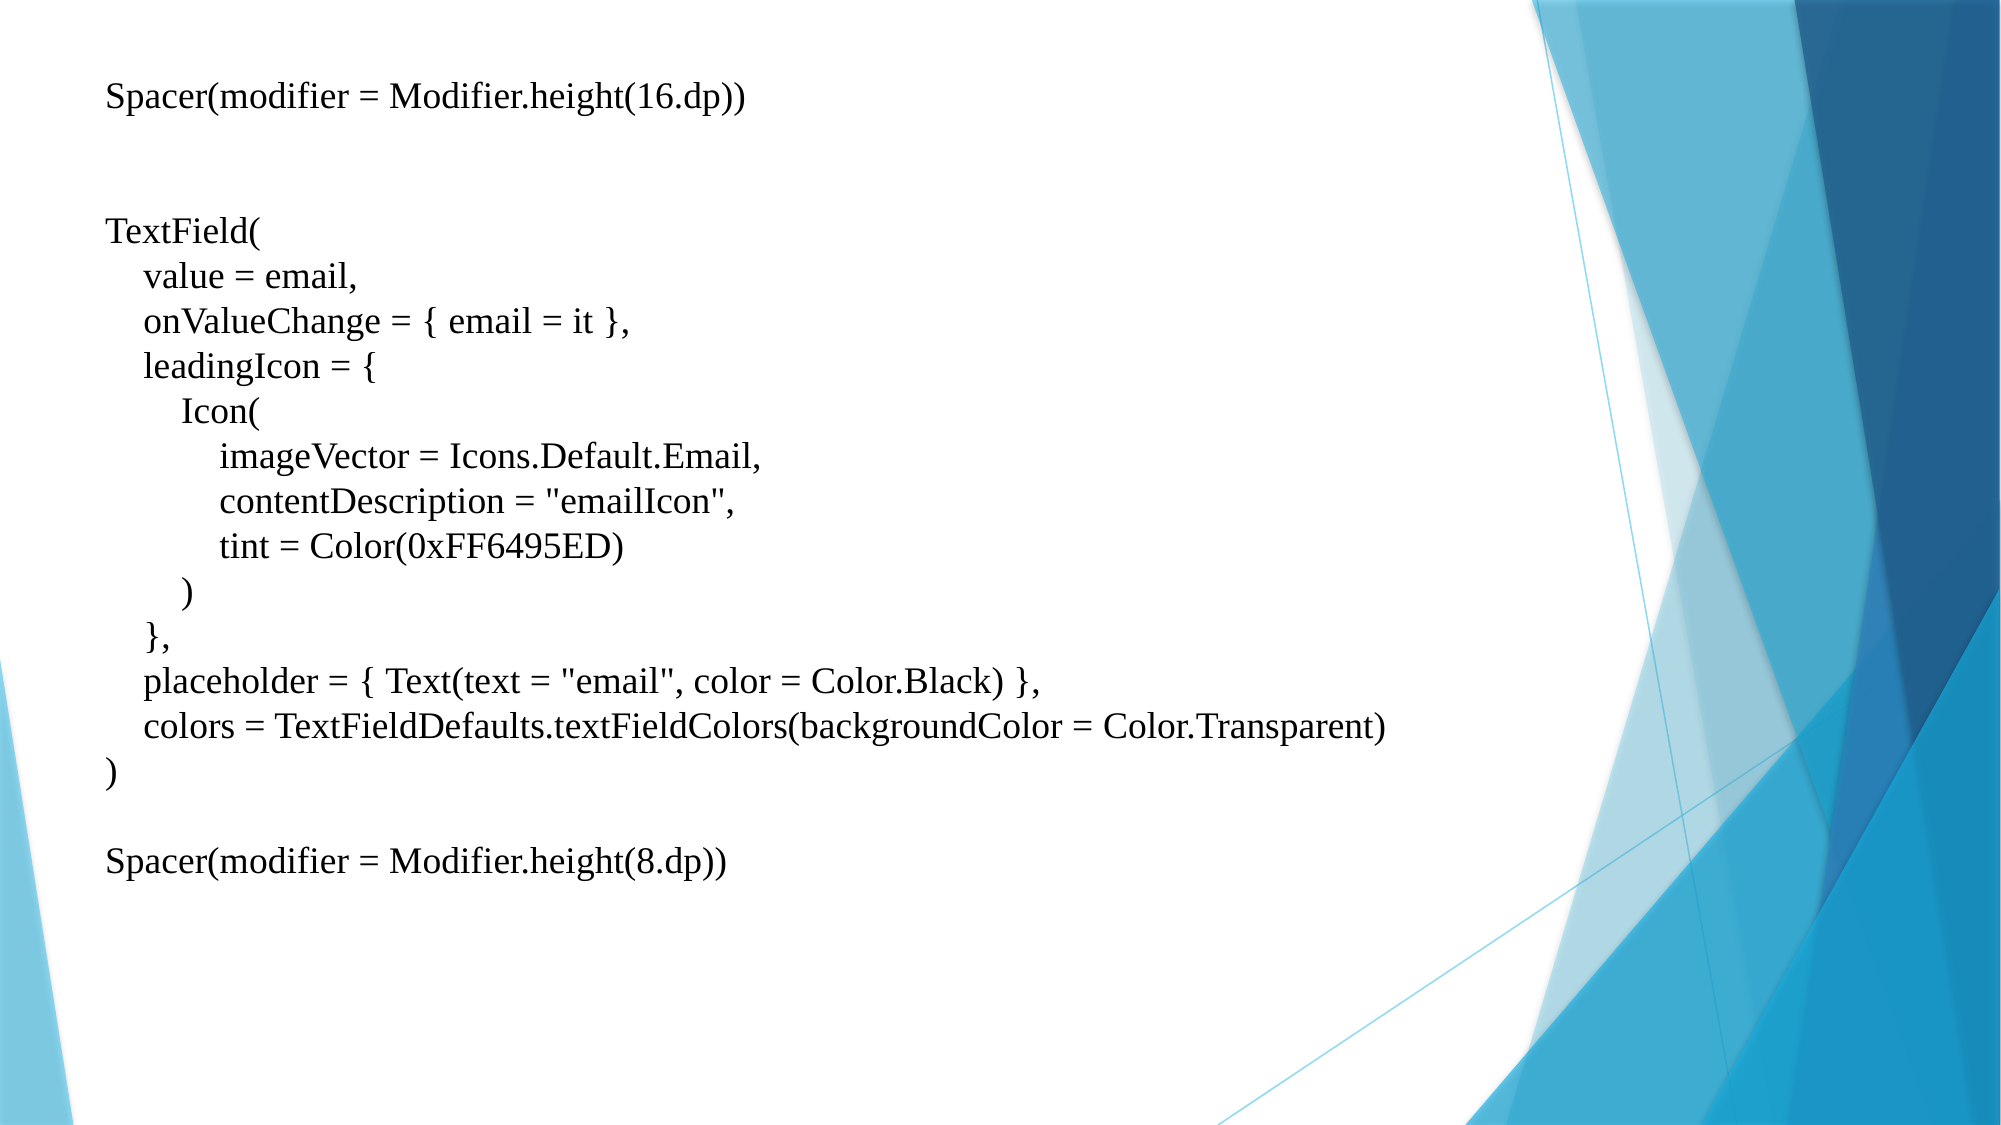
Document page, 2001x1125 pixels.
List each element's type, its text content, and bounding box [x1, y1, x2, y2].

text_box Spacer(modifier = Modifier.height(16.dp)) TextField( value = email, onValueChange = { email = it }, leadingIcon = { Icon( imageVector = Icons.Default.Email, contentDescription = "emailIcon", tint = Color(0xFF6495ED) ) }, placeholder = { Text(text = "email", color = Color.Black) }, colors = TextFieldDefaults.textFieldColors(backgroundColor = Color.Transparent) ) Spacer(modifier = Modifier.height(8.dp)) [14, 18, 1925, 934]
